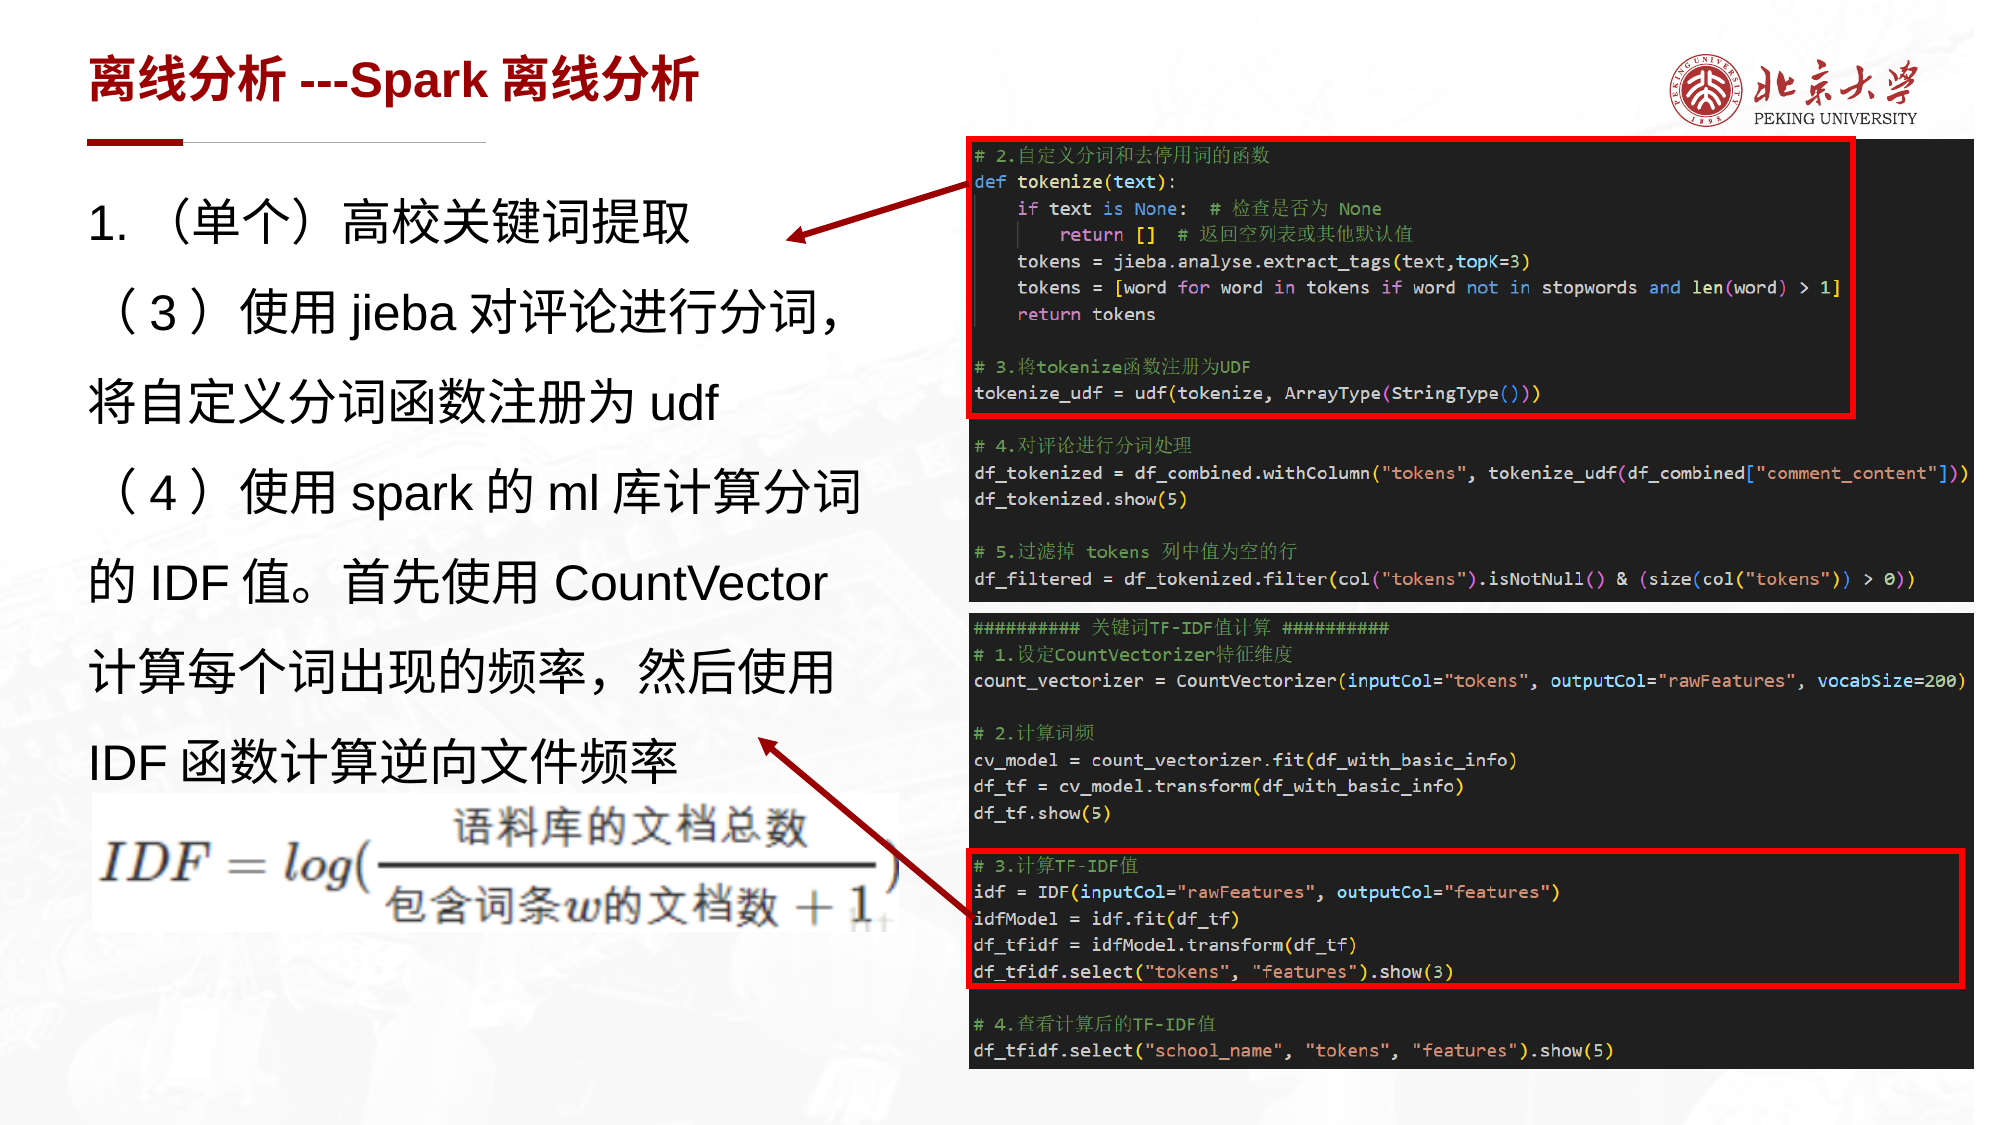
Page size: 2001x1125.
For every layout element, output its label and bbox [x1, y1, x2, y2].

text_box [1669, 54, 1918, 128]
text_box [757, 737, 974, 919]
picture [0, 0, 1975, 1125]
text_box [785, 183, 969, 241]
